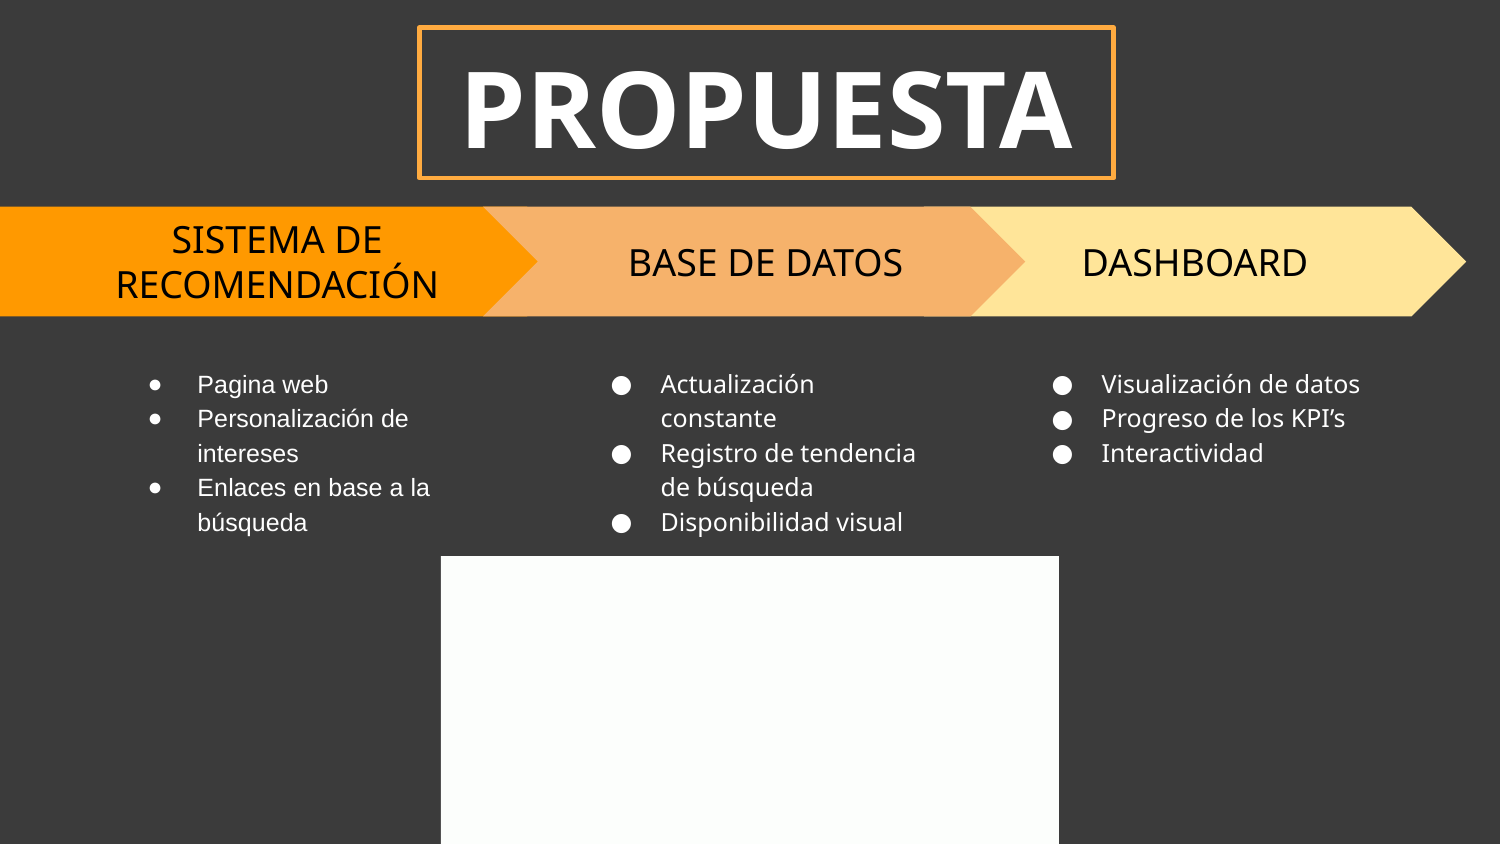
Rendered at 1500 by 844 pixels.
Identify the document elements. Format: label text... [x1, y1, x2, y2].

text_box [1026, 206, 1467, 779]
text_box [482, 206, 1026, 554]
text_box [0, 206, 481, 844]
picture [440, 555, 1060, 844]
text_box PROPUESTA [419, 27, 1114, 178]
